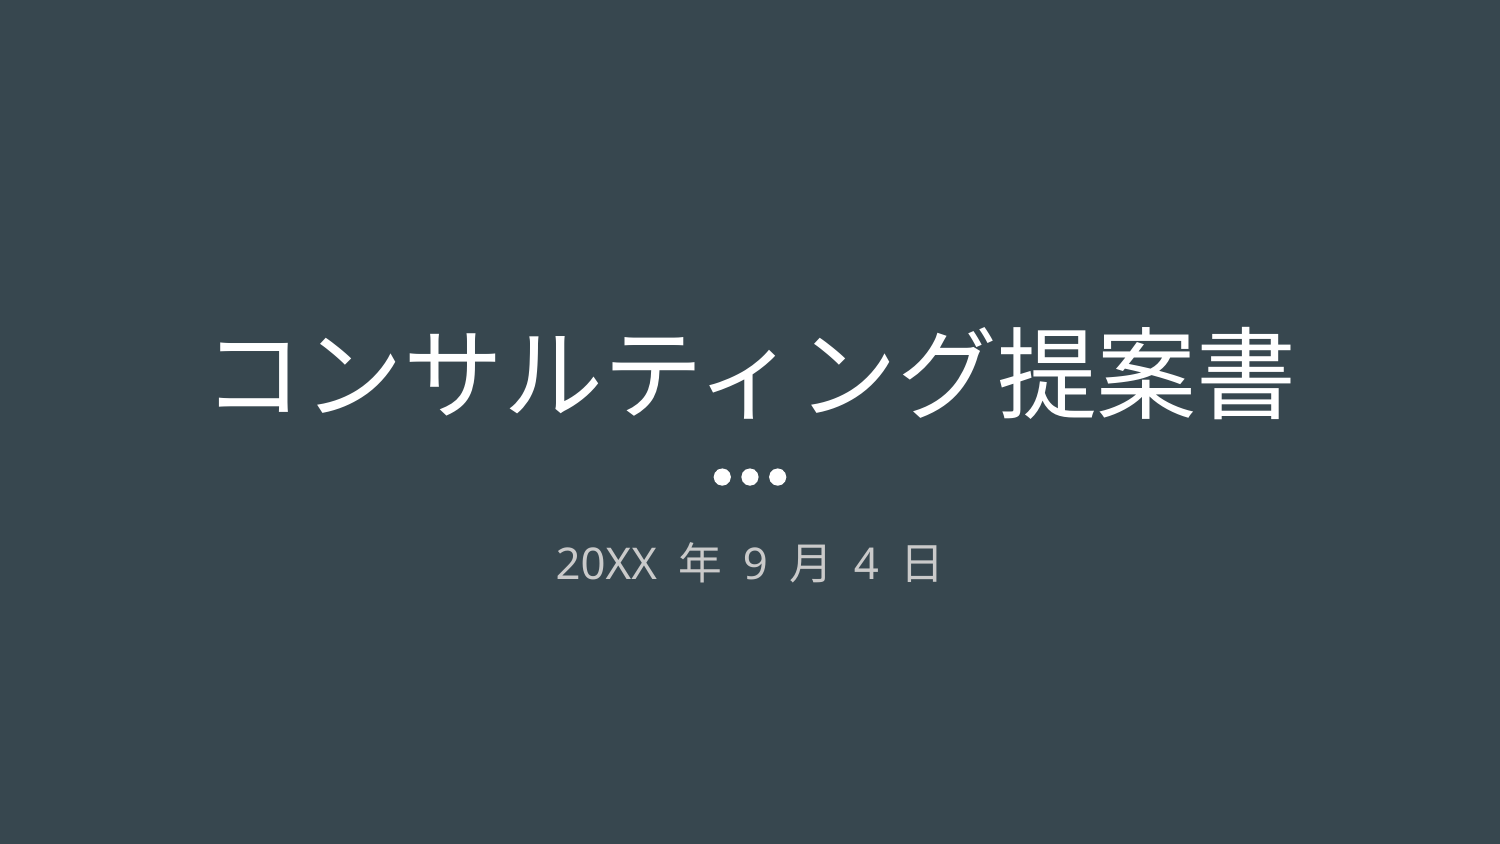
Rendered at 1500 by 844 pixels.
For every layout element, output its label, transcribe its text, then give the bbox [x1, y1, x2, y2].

title コンサルティング提案書 [110, 162, 1390, 447]
subtitle 20XX 年 9 月 4 日 [110, 520, 1390, 651]
